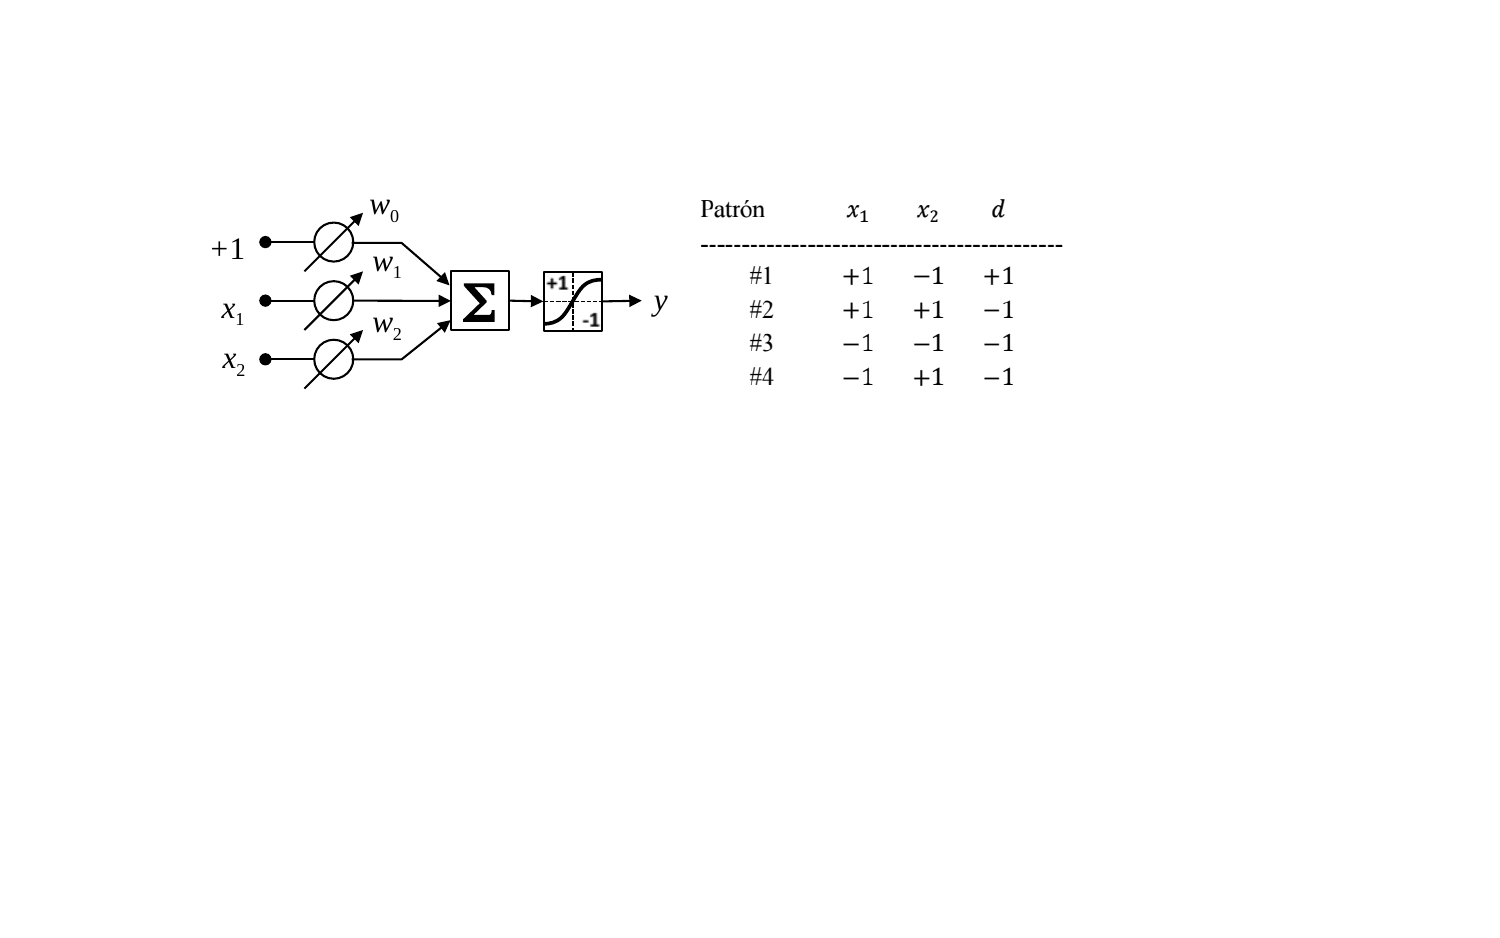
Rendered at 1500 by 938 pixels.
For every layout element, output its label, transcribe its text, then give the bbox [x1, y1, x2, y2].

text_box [543, 272, 603, 332]
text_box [364, 302, 417, 352]
text_box x1 [206, 279, 260, 337]
text_box w1 [368, 232, 417, 290]
text_box [417, 321, 446, 349]
text_box w2 [368, 309, 417, 352]
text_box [304, 336, 364, 389]
text_box w0 [354, 176, 414, 232]
picture [700, 194, 1071, 394]
text_box +1 [193, 220, 261, 274]
text_box x2 [207, 330, 261, 388]
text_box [304, 212, 364, 270]
text_box y [639, 271, 683, 324]
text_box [450, 271, 510, 331]
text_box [304, 271, 364, 331]
text_box w2 [368, 294, 417, 299]
text_box [368, 352, 413, 361]
text_box [417, 255, 446, 284]
